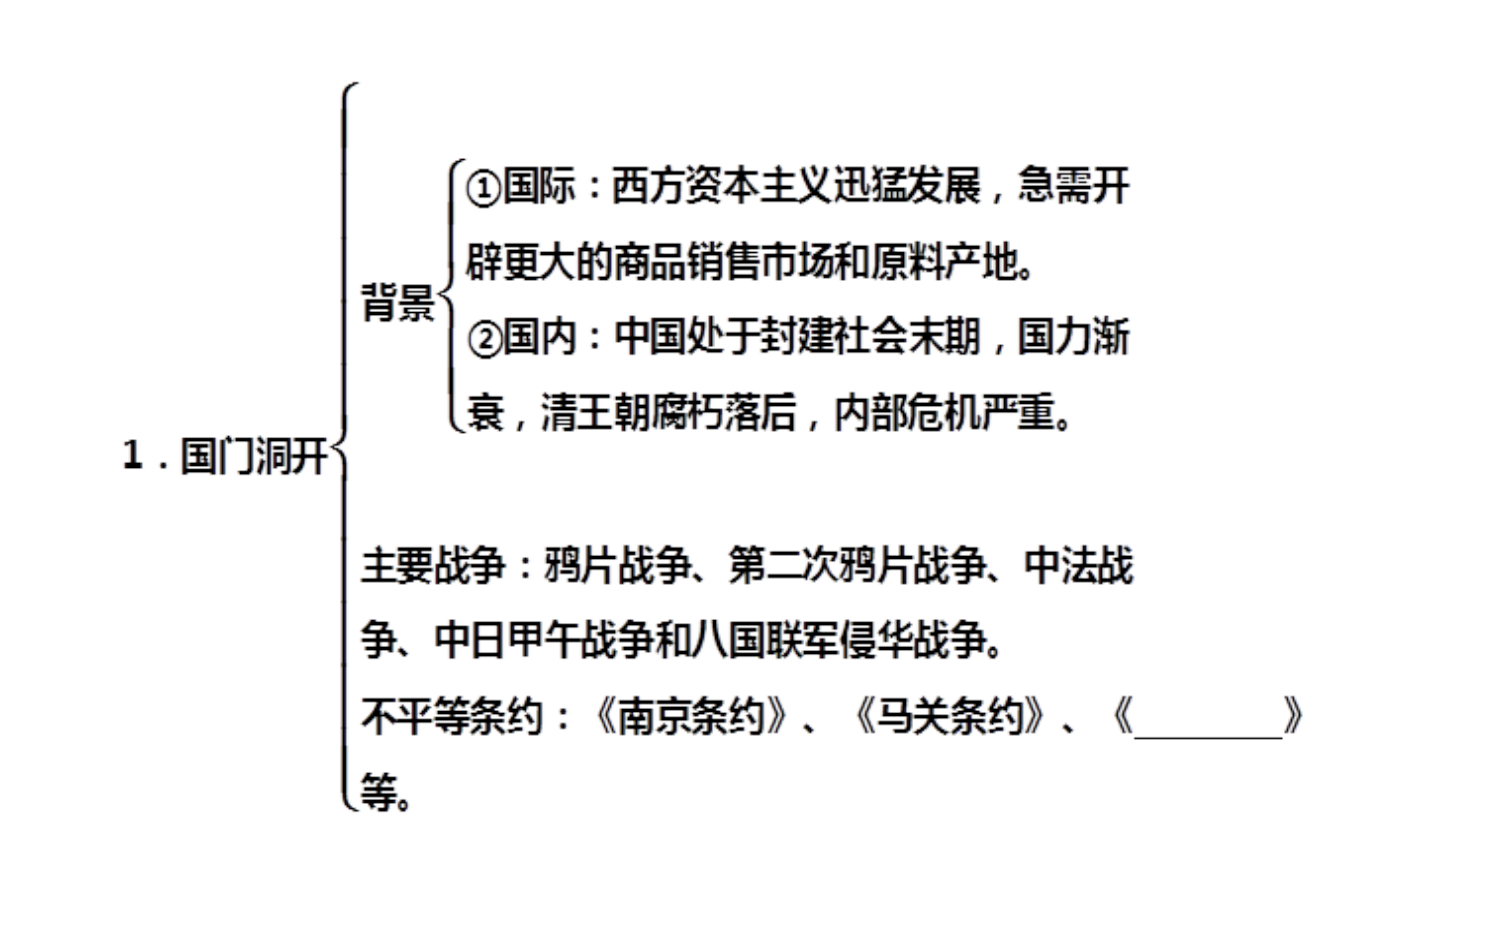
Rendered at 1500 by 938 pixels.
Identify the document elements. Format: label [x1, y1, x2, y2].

picture [100, 55, 1374, 831]
